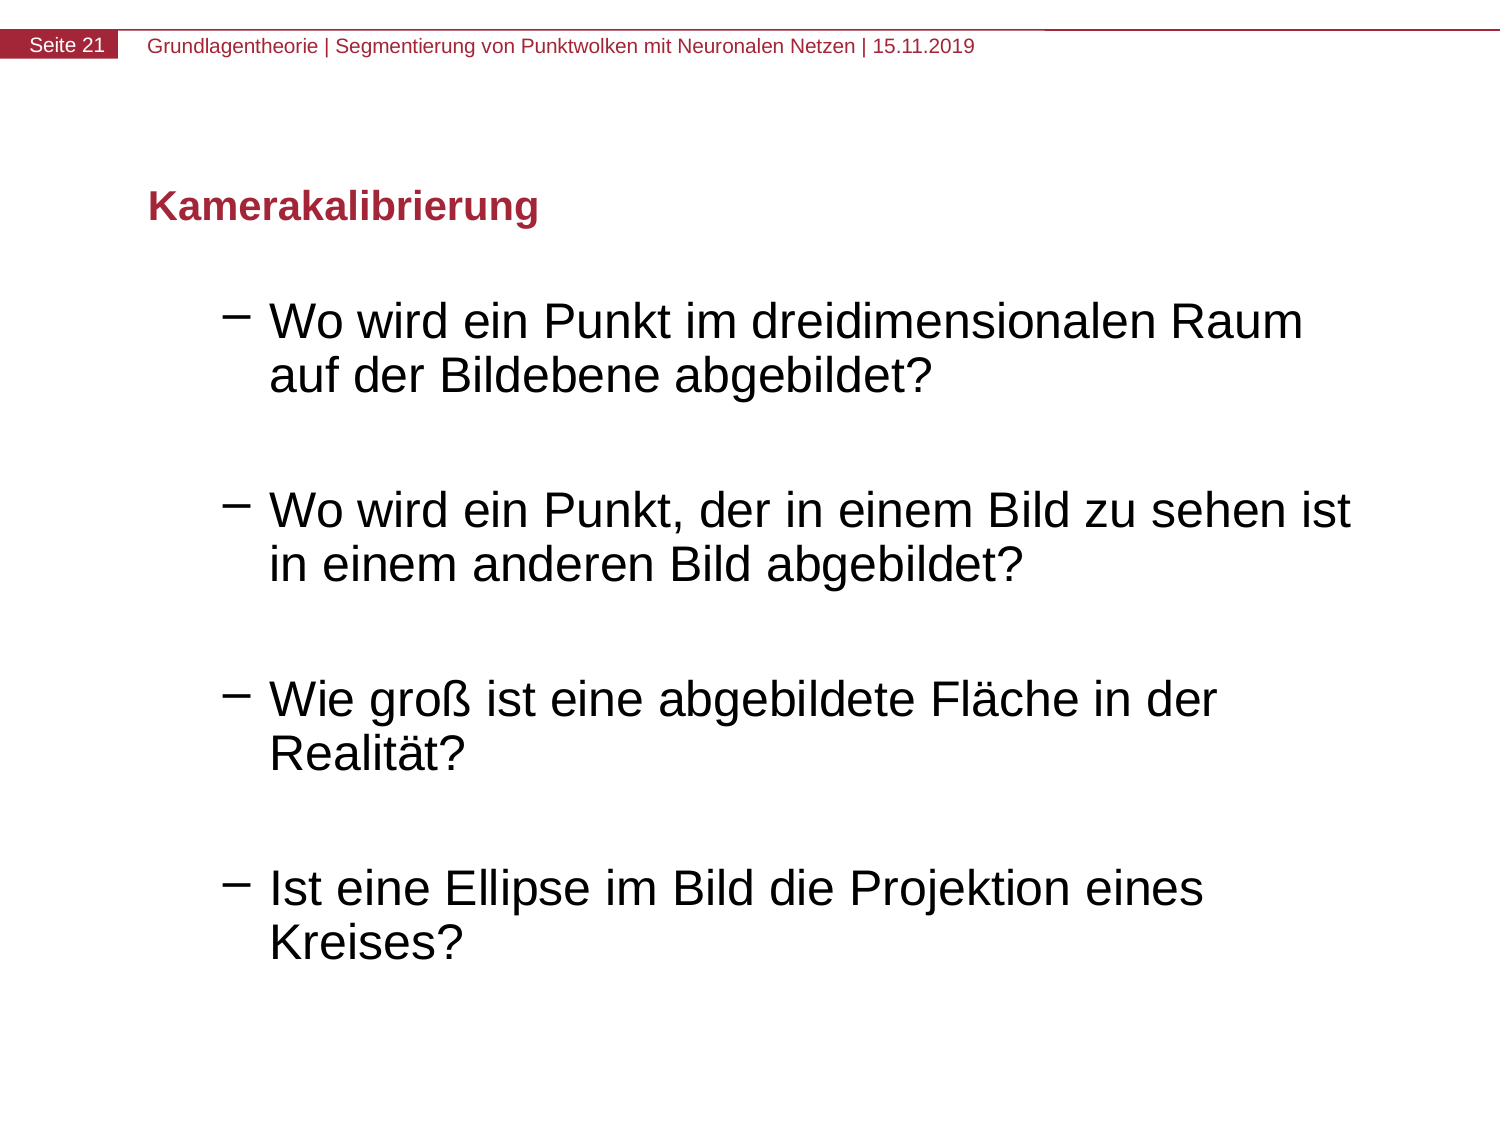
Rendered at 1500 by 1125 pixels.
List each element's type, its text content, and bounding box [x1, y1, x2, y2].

title Kamerakalibrierung [132, 149, 1413, 258]
list Wo wird ein Punkt im dreidimensionalen Raum auf der Bildebene abgebildet? Wo wird ein Punkt, der in einem Bild zu sehen ist in einem anderen Bild abgebildet? Wie groß ist eine abgebildete Fläche in der Realität? Ist eine Ellipse im Bild die Projektion eines Kreises? [132, 287, 1371, 888]
